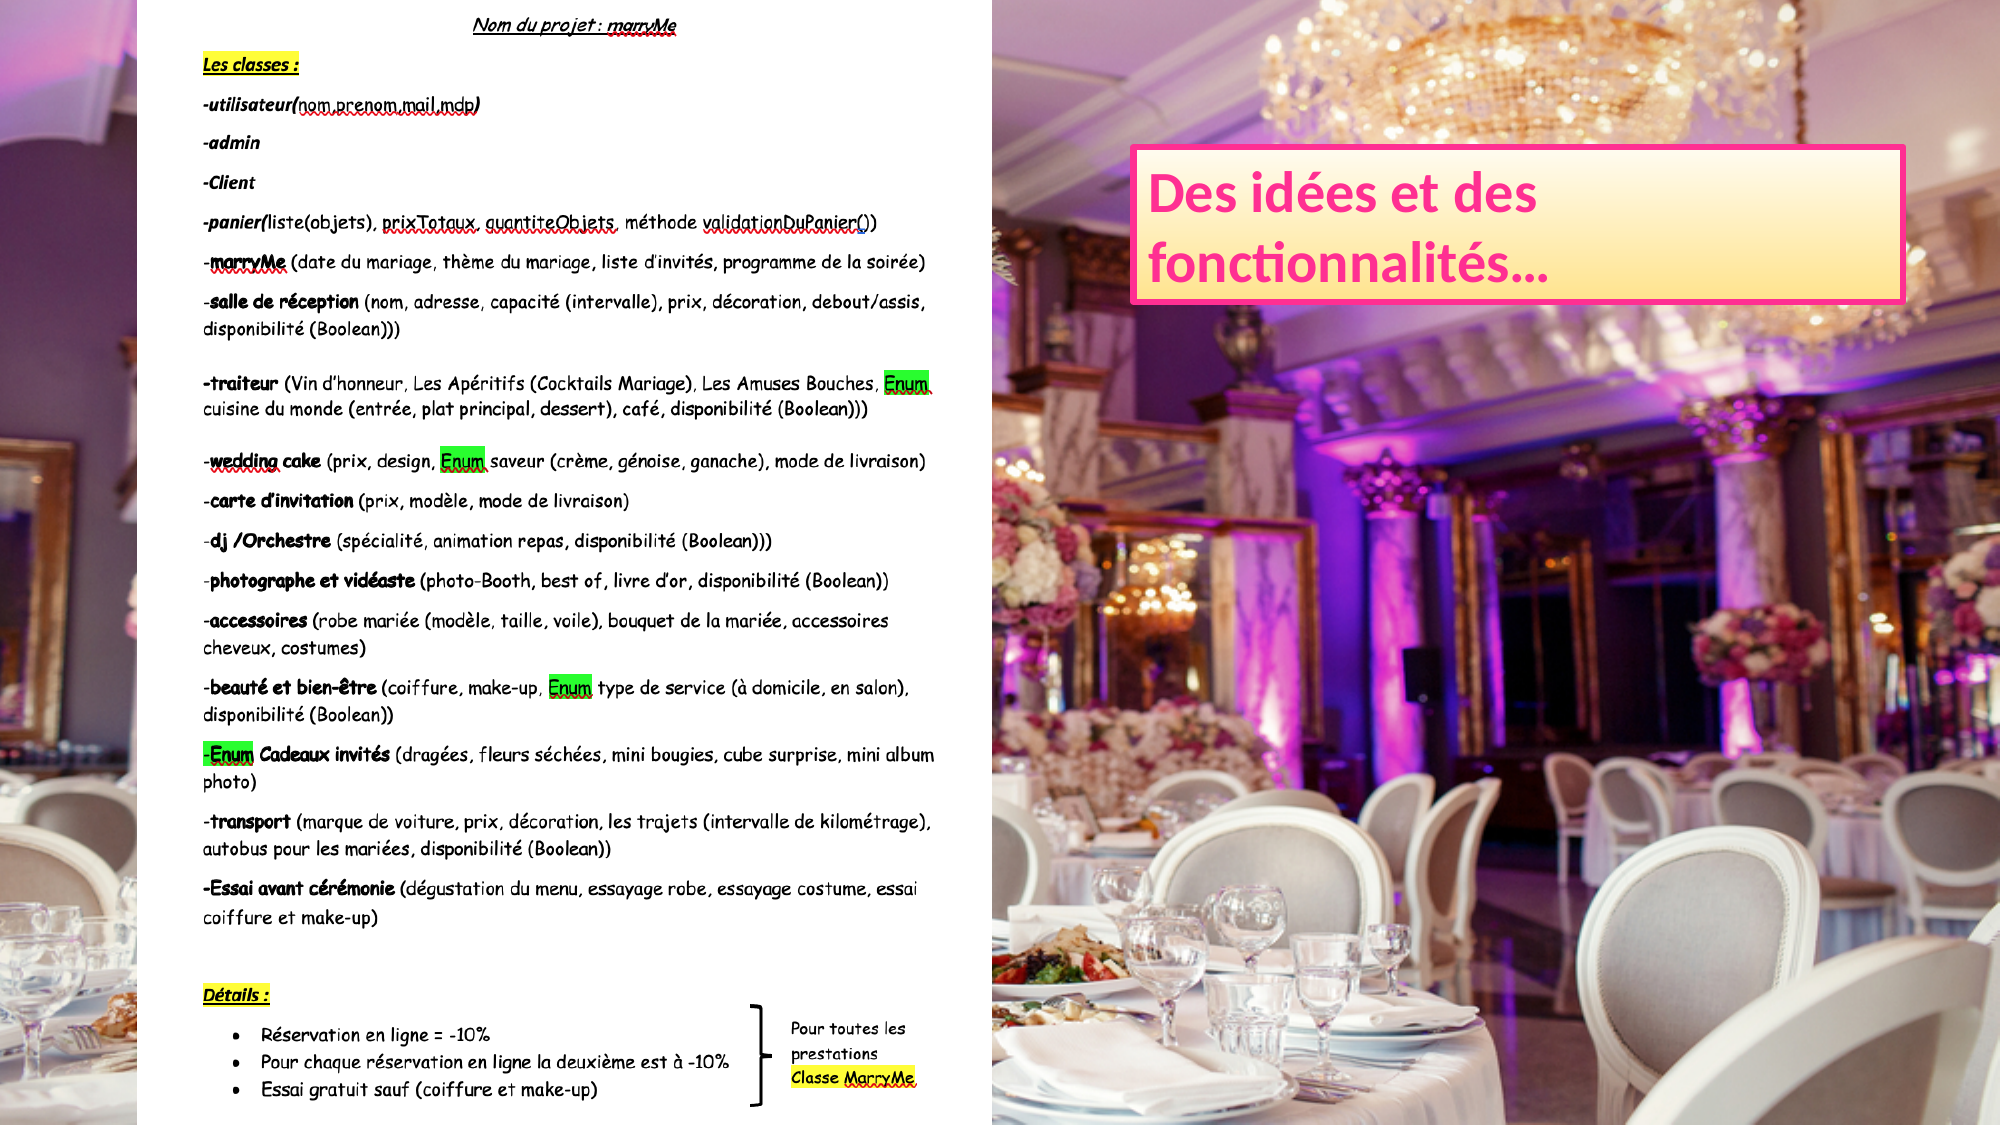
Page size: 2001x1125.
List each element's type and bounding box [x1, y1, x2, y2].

picture [137, 0, 992, 1125]
list [992, 0, 2000, 1125]
list [0, 0, 137, 1125]
